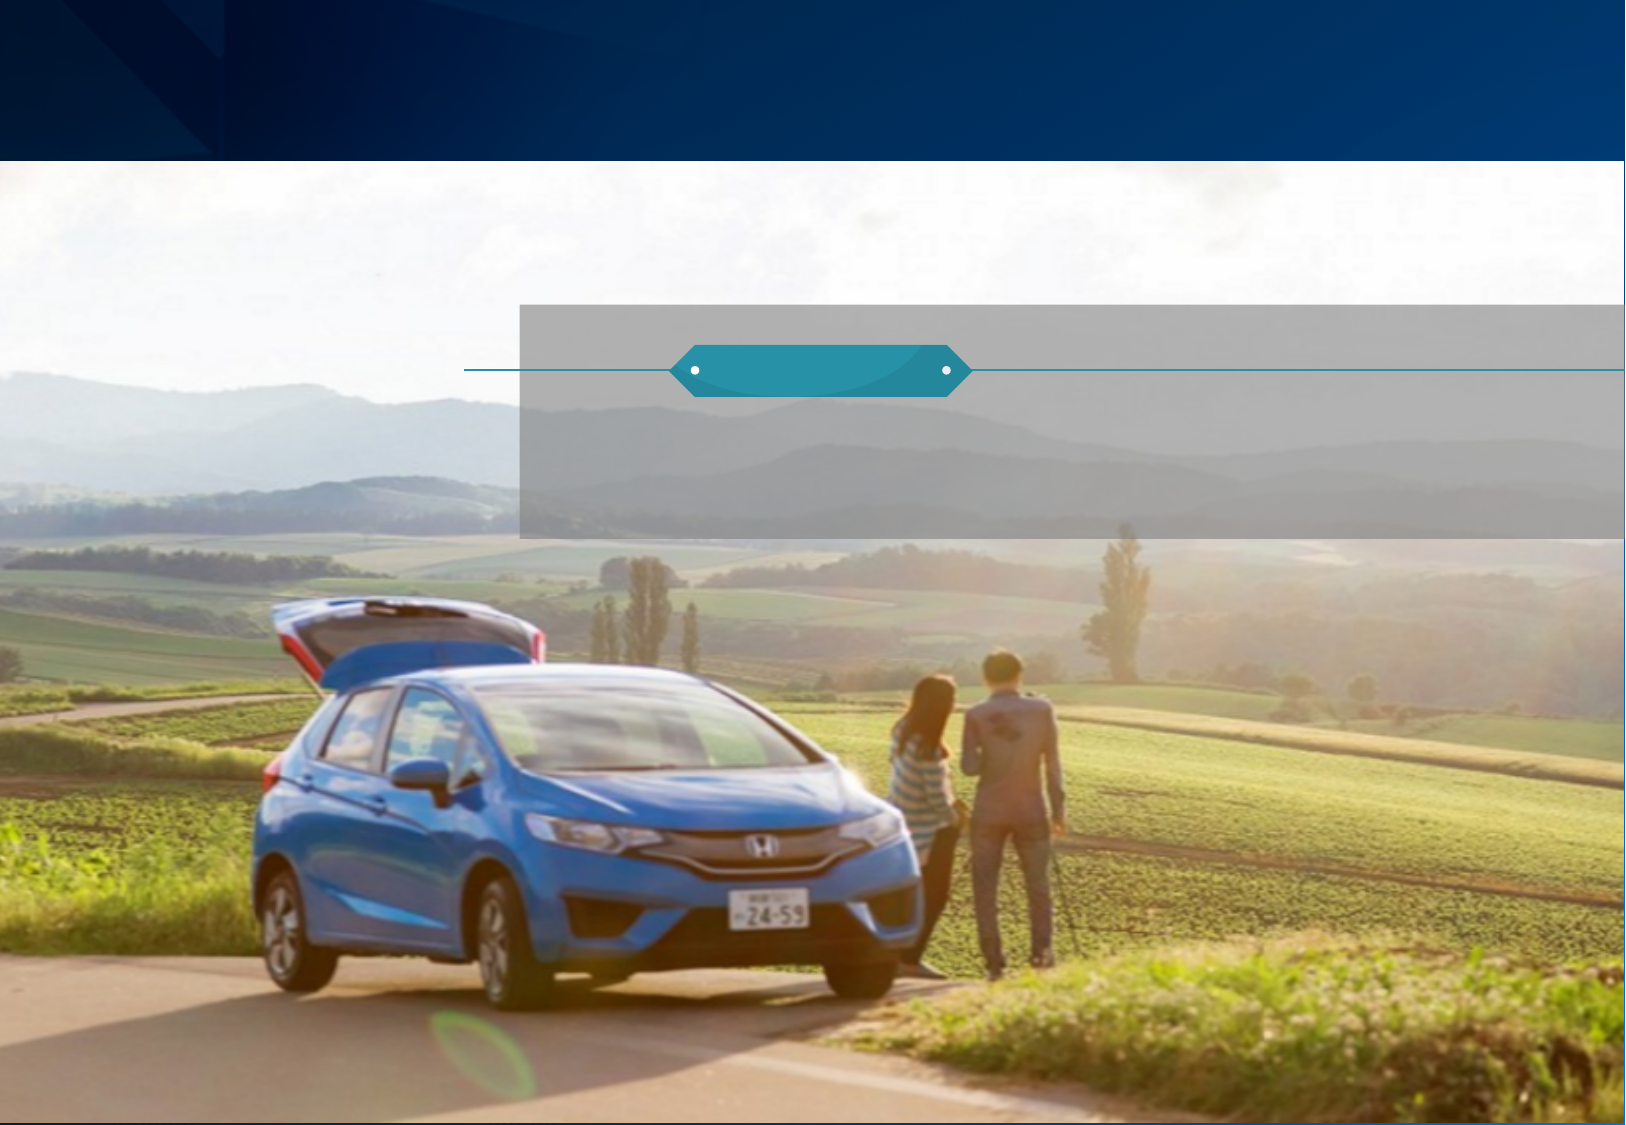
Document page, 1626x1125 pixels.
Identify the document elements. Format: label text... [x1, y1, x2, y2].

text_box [464, 333, 1625, 405]
text_box CoolCuy 설계 [670, 436, 1604, 542]
picture [0, 0, 1625, 1125]
